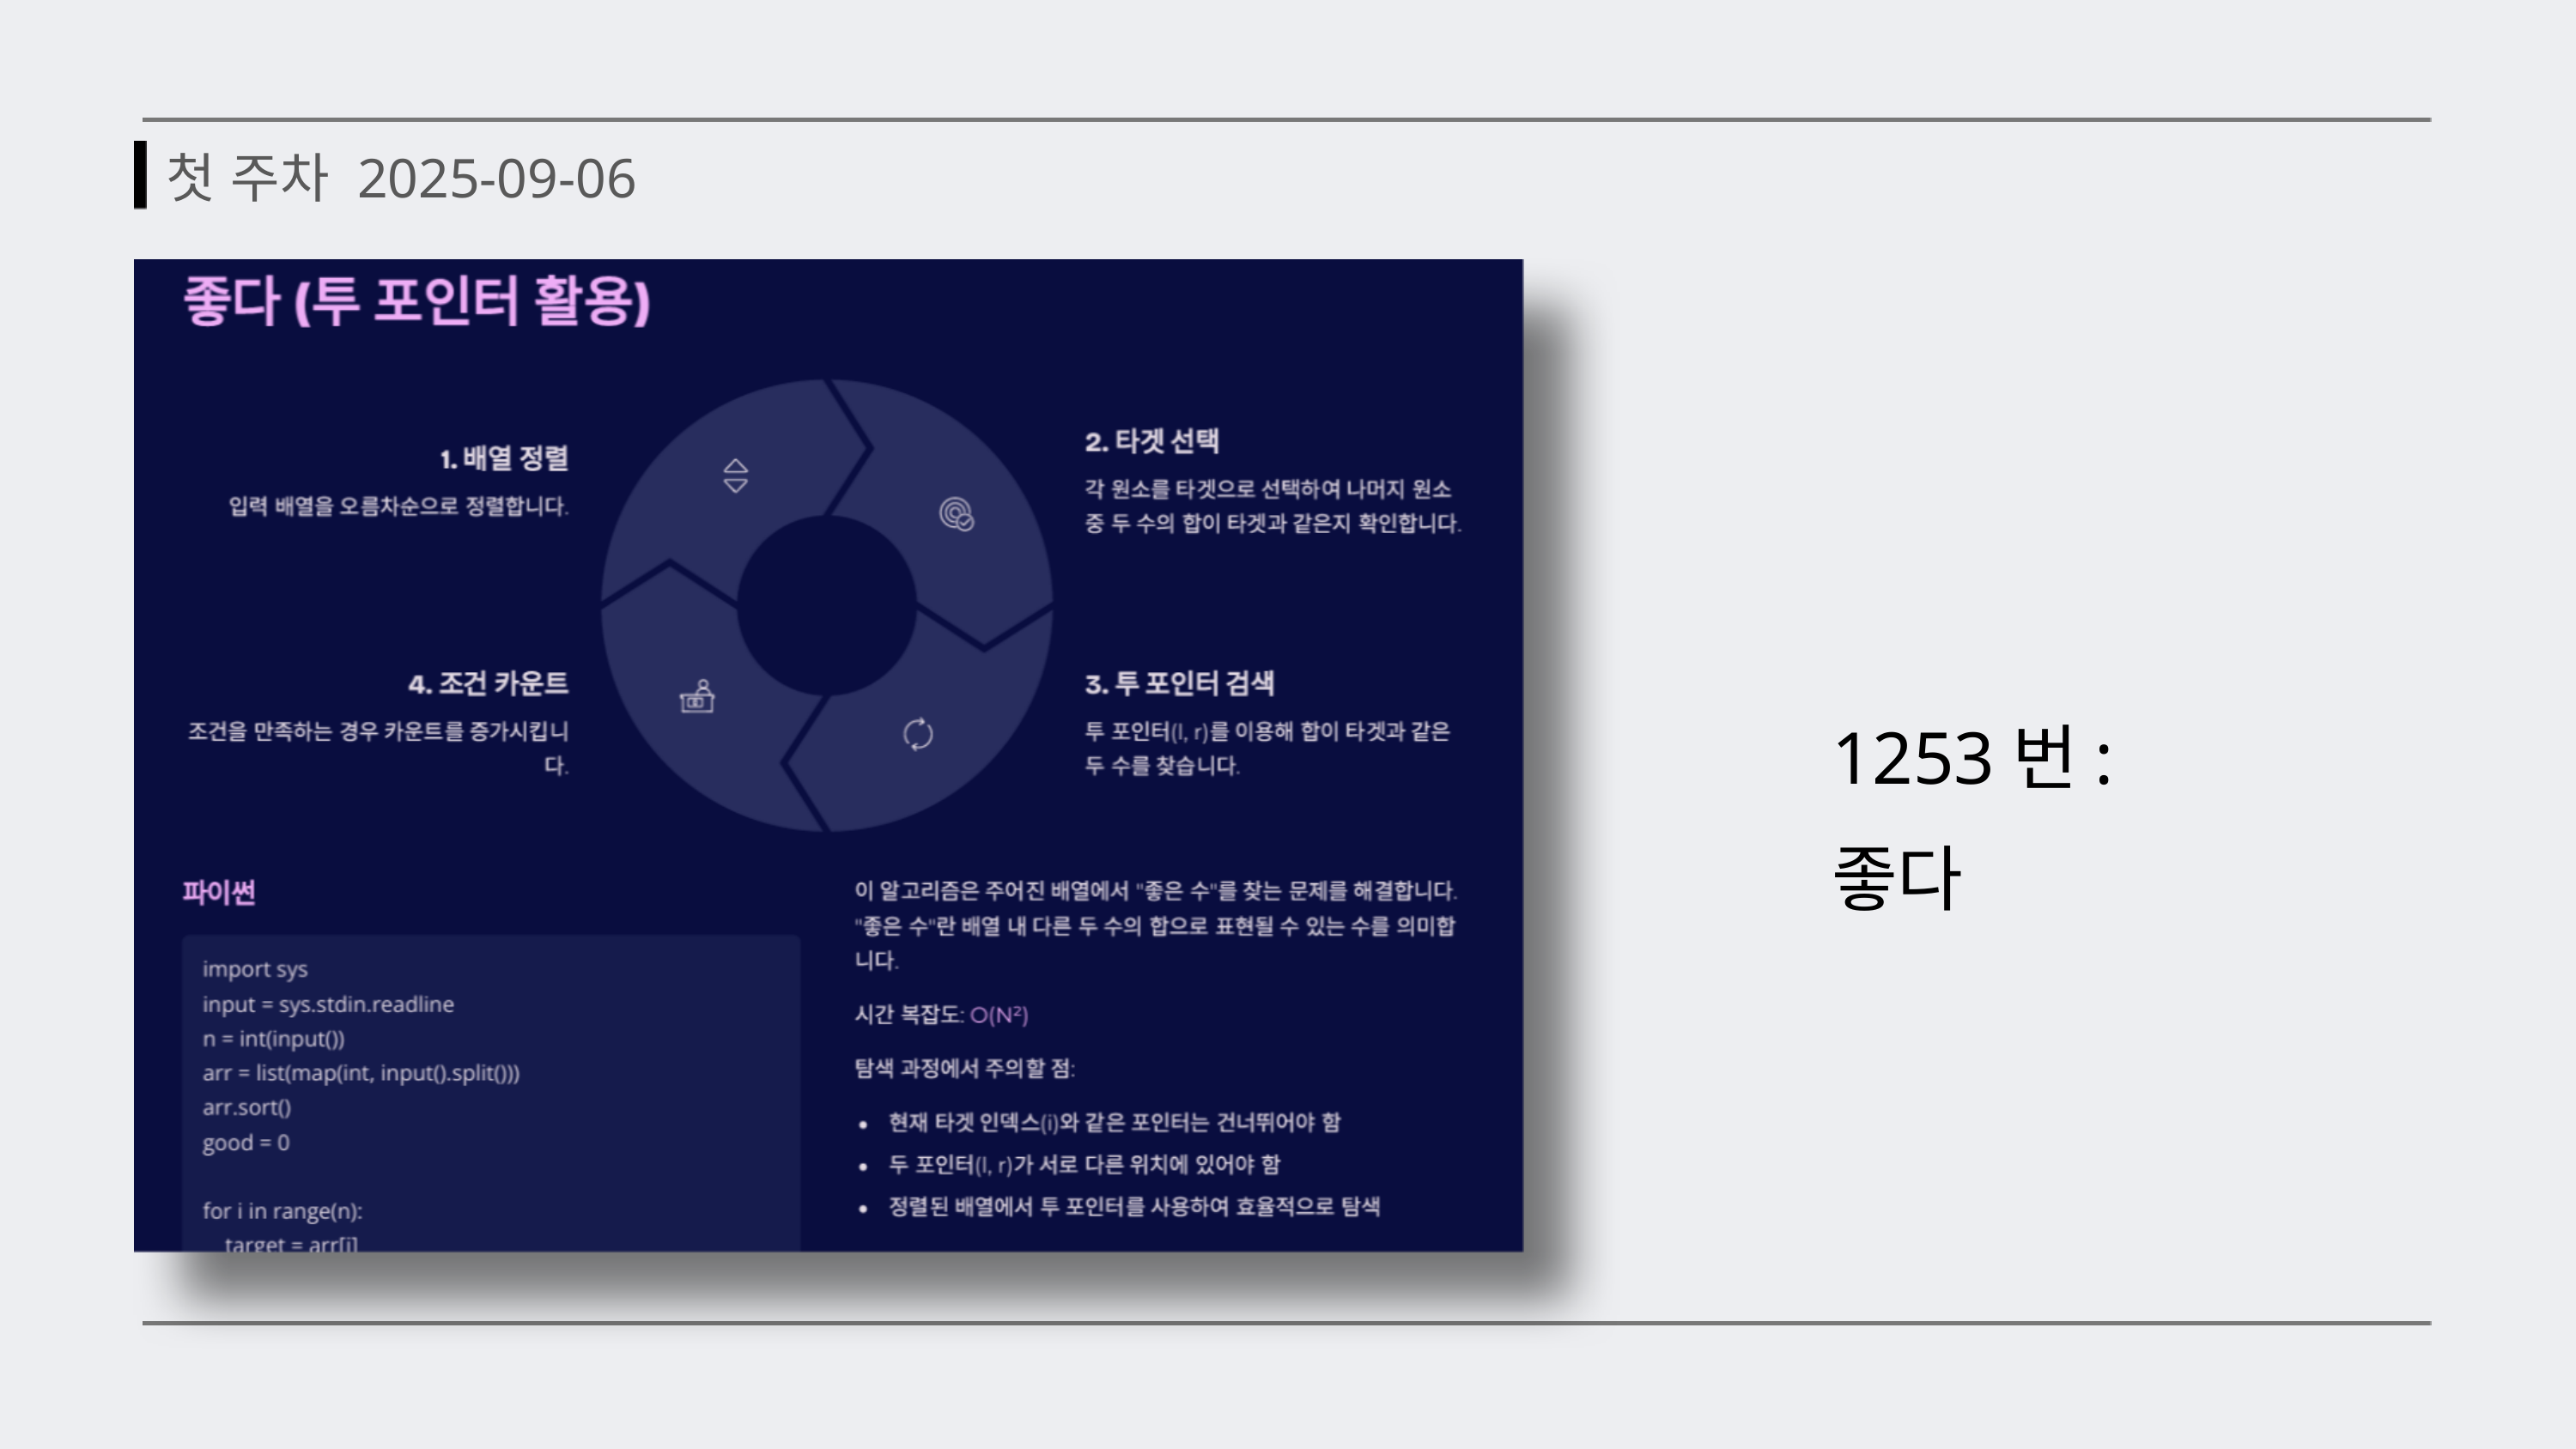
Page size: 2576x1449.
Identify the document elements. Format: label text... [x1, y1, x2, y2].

picture [133, 141, 148, 209]
text_box 1253번: 좋다 [1832, 677, 2267, 779]
picture [143, 1321, 2432, 1325]
text_box 첫 주차 2025-09-06 [166, 139, 2451, 215]
picture [143, 118, 2432, 122]
picture [133, 258, 1525, 1252]
